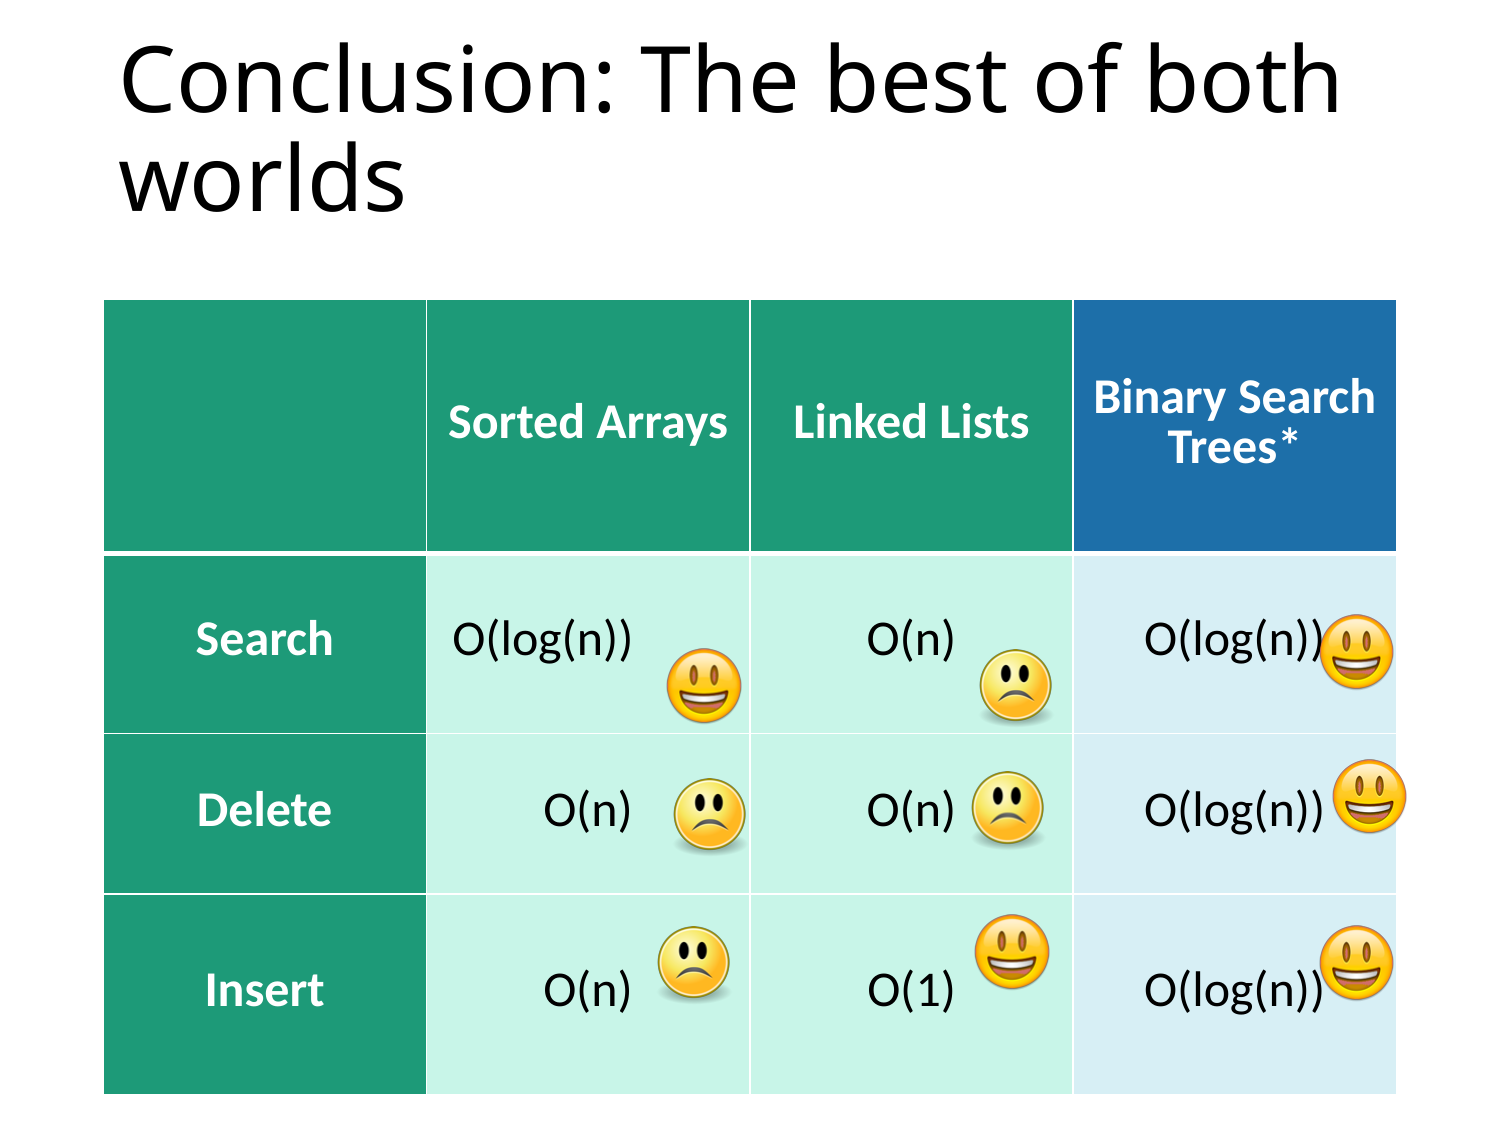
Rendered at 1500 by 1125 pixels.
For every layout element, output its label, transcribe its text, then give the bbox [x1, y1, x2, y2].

table_cell O(log(n)) [1074, 895, 1396, 1094]
table_cell O(n) [427, 734, 749, 893]
table_header Linked Lists [751, 300, 1072, 551]
table_cell O(n) [427, 895, 749, 1094]
picture [978, 648, 1068, 756]
table_header Sorted Arrays [427, 300, 749, 551]
table_header Binary Search Trees* [1074, 300, 1396, 551]
table_cell Delete [104, 734, 426, 893]
table_cell O(log(n)) [1074, 734, 1396, 893]
picture [970, 771, 1047, 851]
picture [656, 926, 733, 1005]
table_cell O(n) [751, 556, 1072, 733]
picture [672, 778, 749, 857]
table_cell O(1) [751, 895, 1072, 1094]
table_cell O(log(n)) [1074, 556, 1396, 733]
picture [1315, 920, 1397, 1005]
table_header [104, 300, 426, 551]
table_cell O(log(n)) [427, 556, 749, 733]
table_cell Search [104, 556, 426, 733]
title Conclusion: The best of both worlds [103, 59, 1468, 205]
picture [970, 909, 1053, 994]
picture [1315, 609, 1410, 838]
table_cell O(n) [751, 734, 1072, 893]
table_cell Insert [104, 895, 426, 1094]
picture [656, 643, 745, 761]
